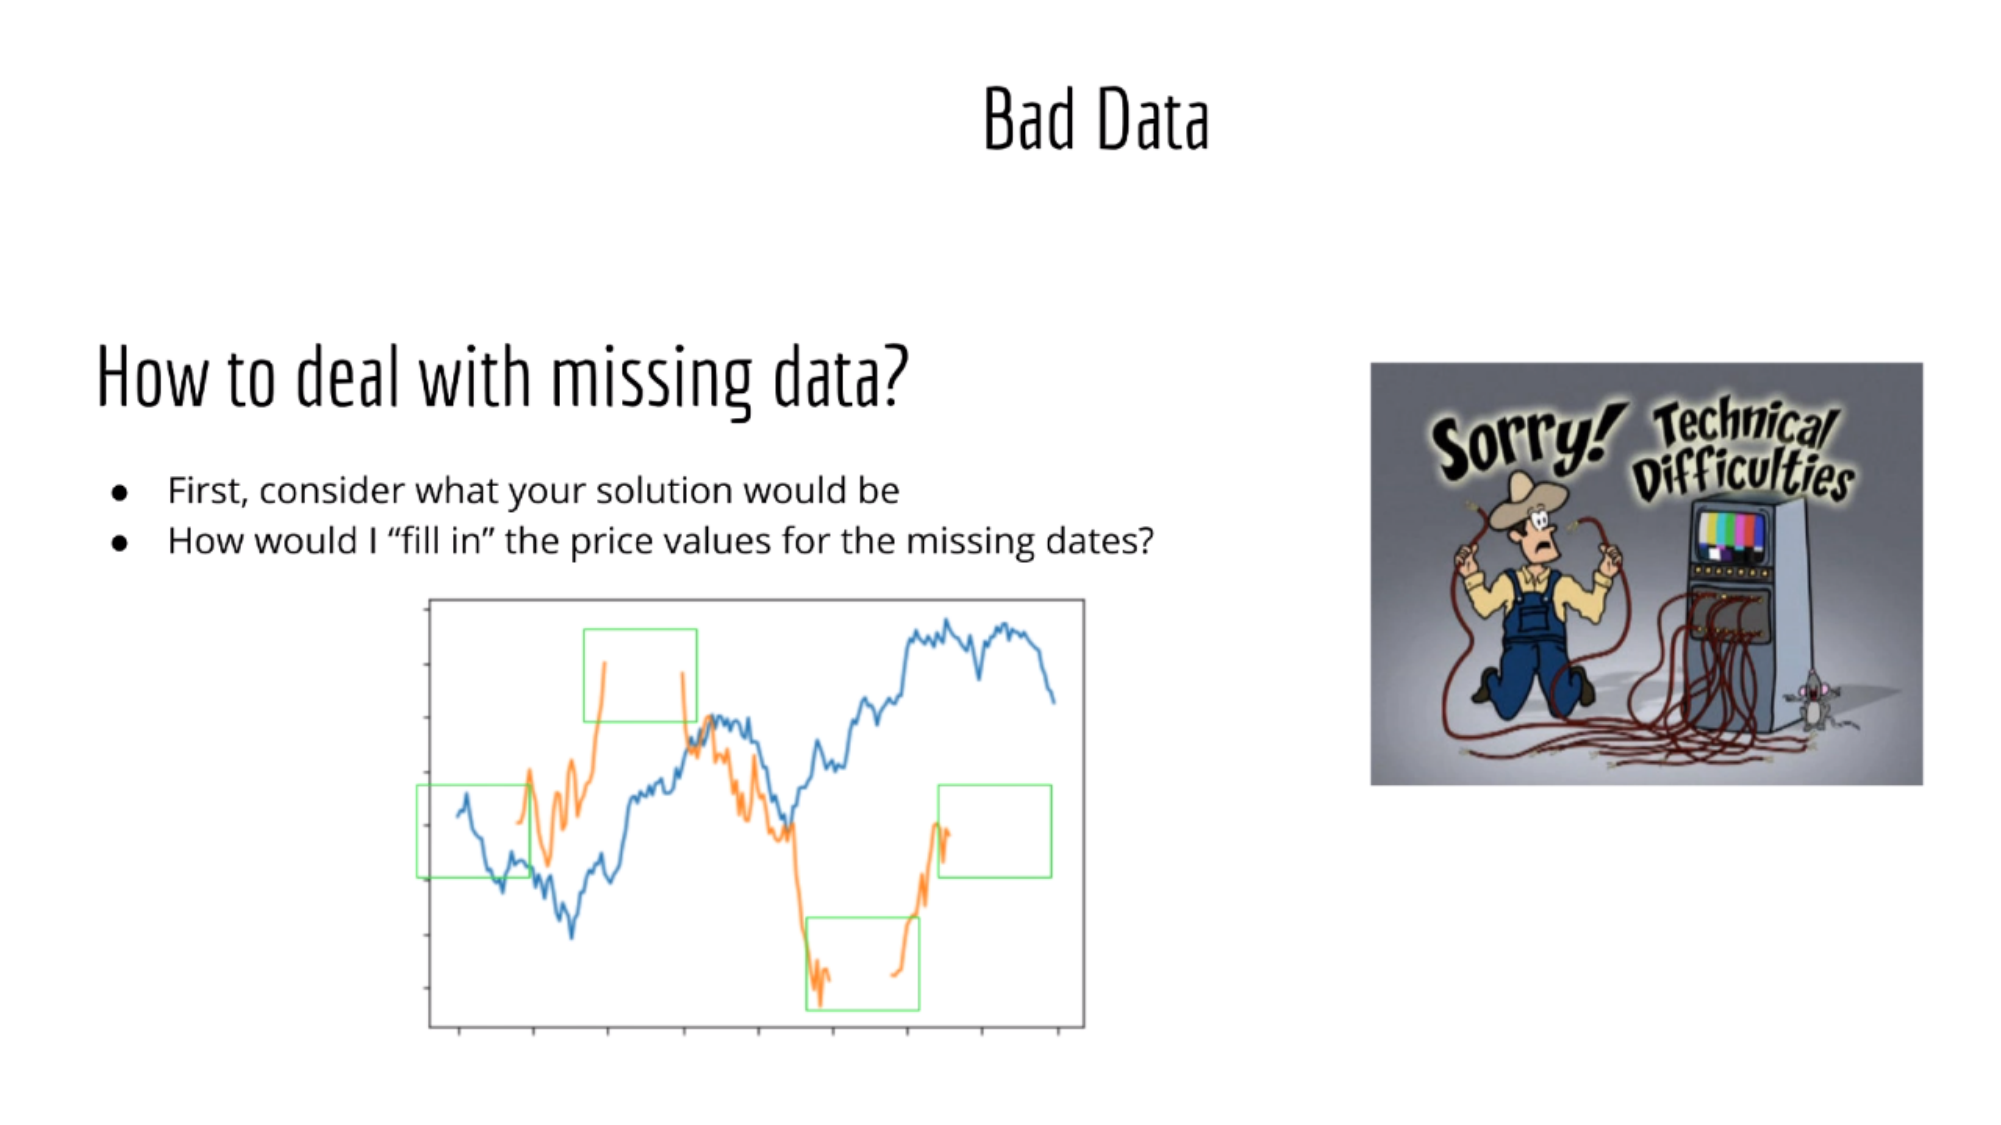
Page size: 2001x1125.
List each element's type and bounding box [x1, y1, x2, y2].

picture [72, 69, 1942, 1056]
